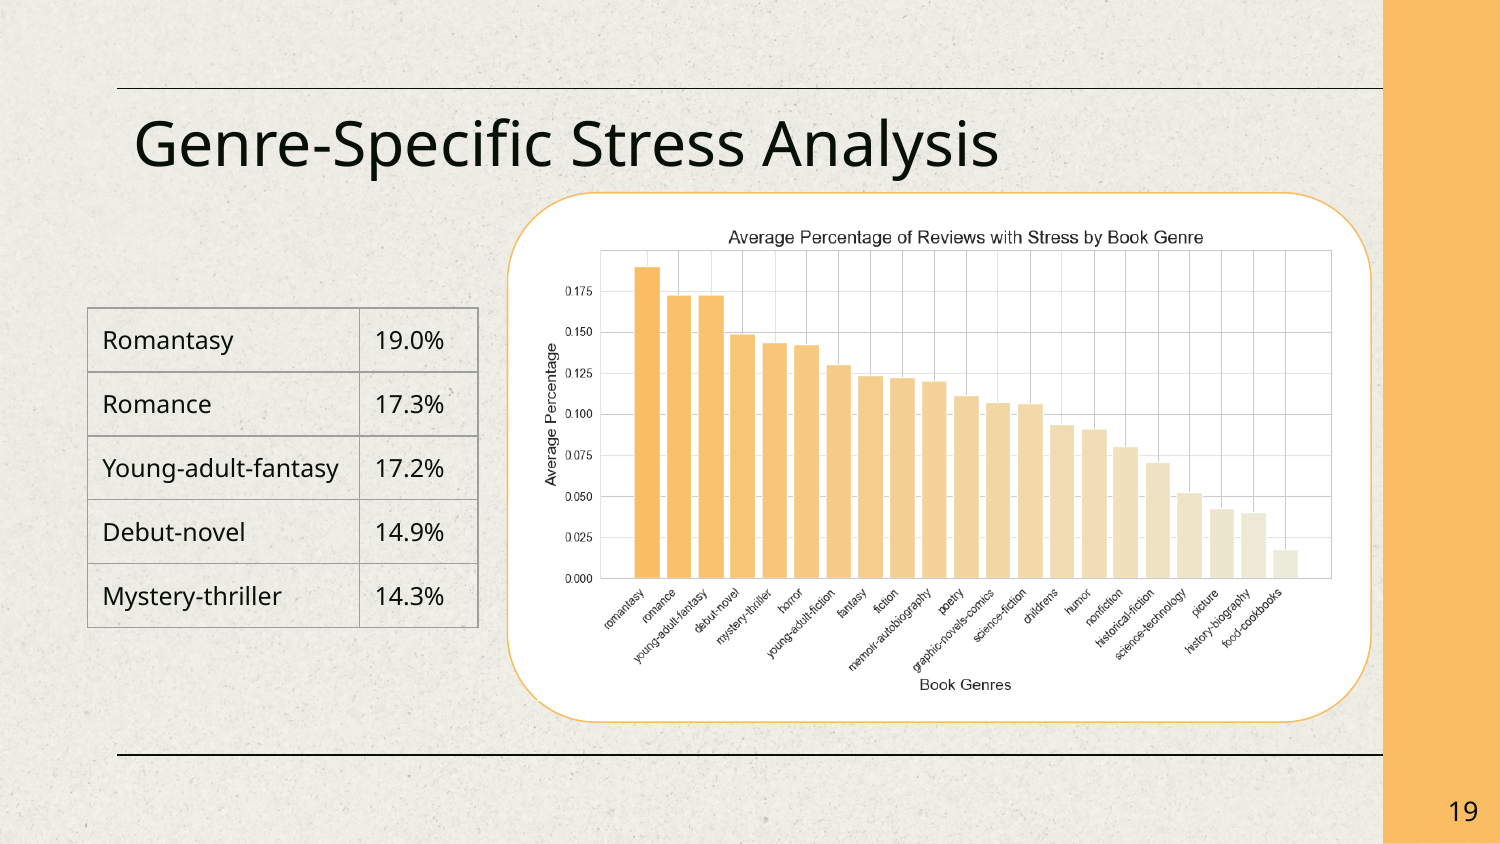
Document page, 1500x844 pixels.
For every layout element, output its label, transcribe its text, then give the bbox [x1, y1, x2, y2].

slide_number ‹#› [1403, 779, 1494, 844]
table_cell Romance [88, 373, 359, 435]
table_header 19.0% [360, 309, 477, 371]
table_cell 17.2% [360, 437, 477, 499]
table_cell Young-adult-fantasy [88, 437, 359, 499]
table_cell Debut-novel [88, 500, 359, 563]
picture [536, 222, 1338, 701]
title Genre-Specific Stress Analysis [118, 88, 1382, 183]
table_cell Mystery-thriller [88, 564, 359, 627]
table_cell 14.9% [360, 500, 477, 563]
text_box [549, 709, 1330, 723]
table_cell 17.3% [360, 373, 477, 435]
text_box [507, 192, 1372, 701]
text_box [1383, 0, 1500, 844]
table_header Romantasy [88, 309, 359, 371]
table_cell 14.3% [360, 564, 477, 627]
